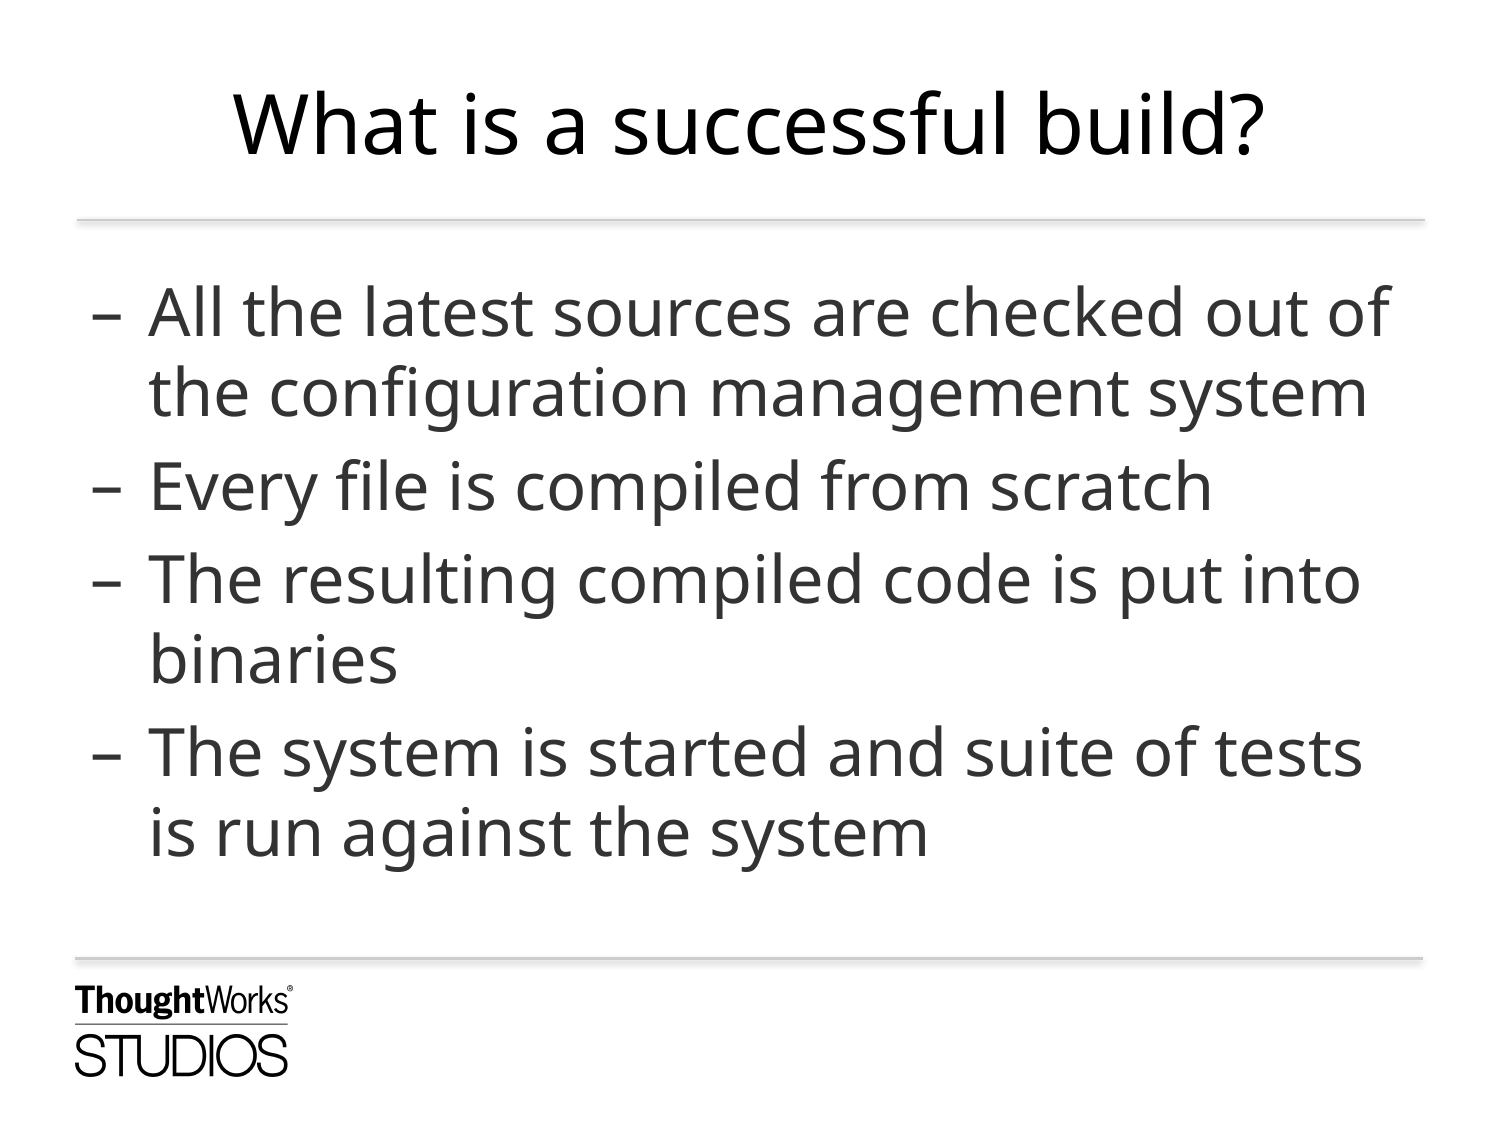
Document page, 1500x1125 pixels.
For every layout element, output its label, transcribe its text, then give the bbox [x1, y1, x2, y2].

title What is a successful build? [75, 45, 1425, 197]
list All the latest sources are checked out of the configuration management system Every file is compiled from scratch The resulting compiled code is put into binaries The system is started and suite of tests is run against the system [75, 262, 1425, 948]
picture [75, 985, 293, 1077]
